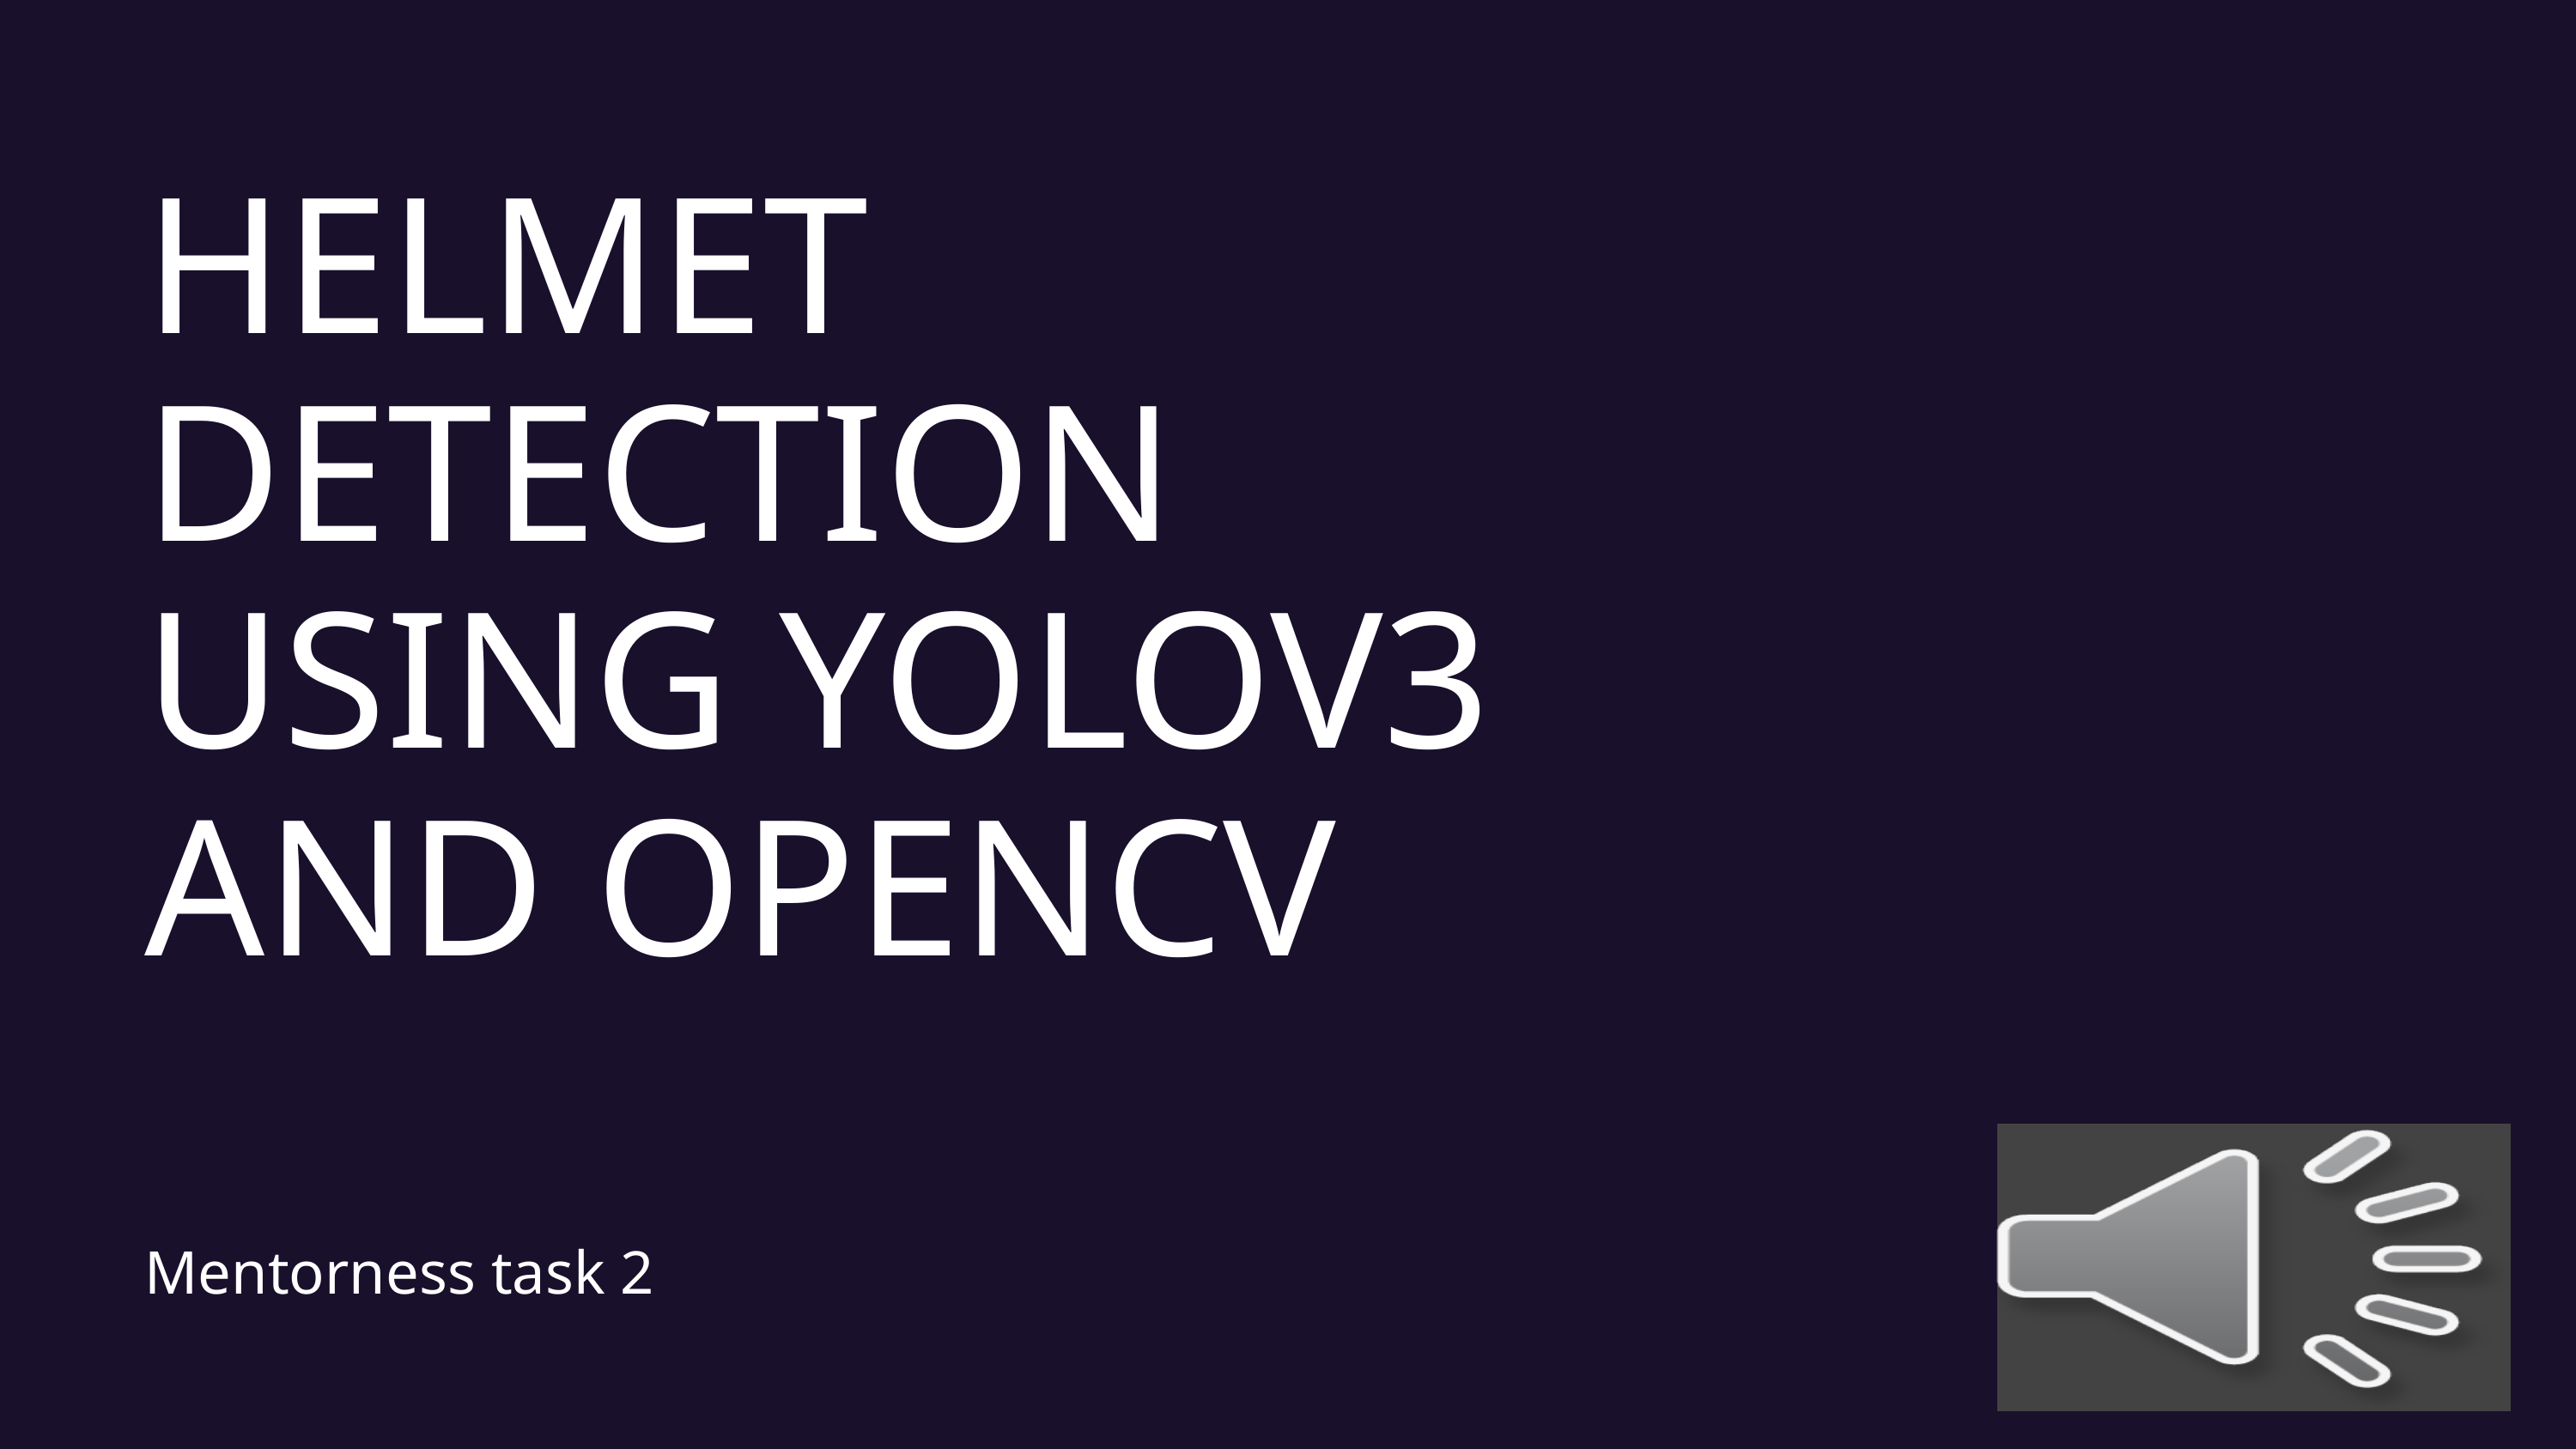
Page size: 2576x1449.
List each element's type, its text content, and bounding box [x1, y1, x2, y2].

picture [1996, 1122, 2512, 1413]
text_box HELMET DETECTION USING YOLOV3 AND OPENCV [144, 164, 1646, 994]
text_box Mentorness task 2 [144, 1222, 1457, 1306]
